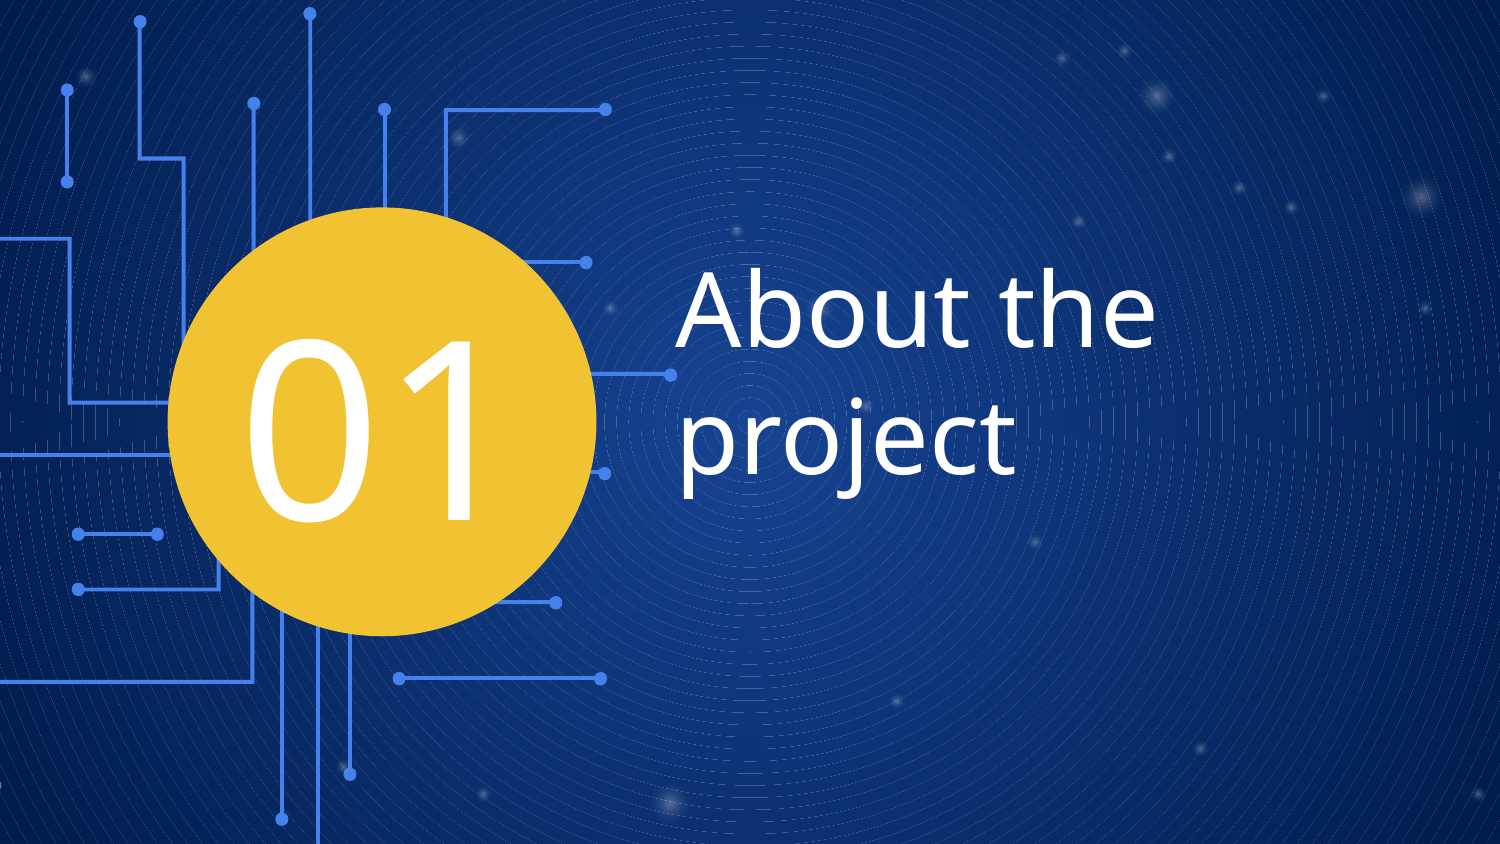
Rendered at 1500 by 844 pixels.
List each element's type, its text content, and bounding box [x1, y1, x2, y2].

text_box [216, 207, 548, 286]
text_box [213, 555, 551, 637]
title About the project [660, 199, 1383, 534]
title 01 [131, 286, 633, 555]
